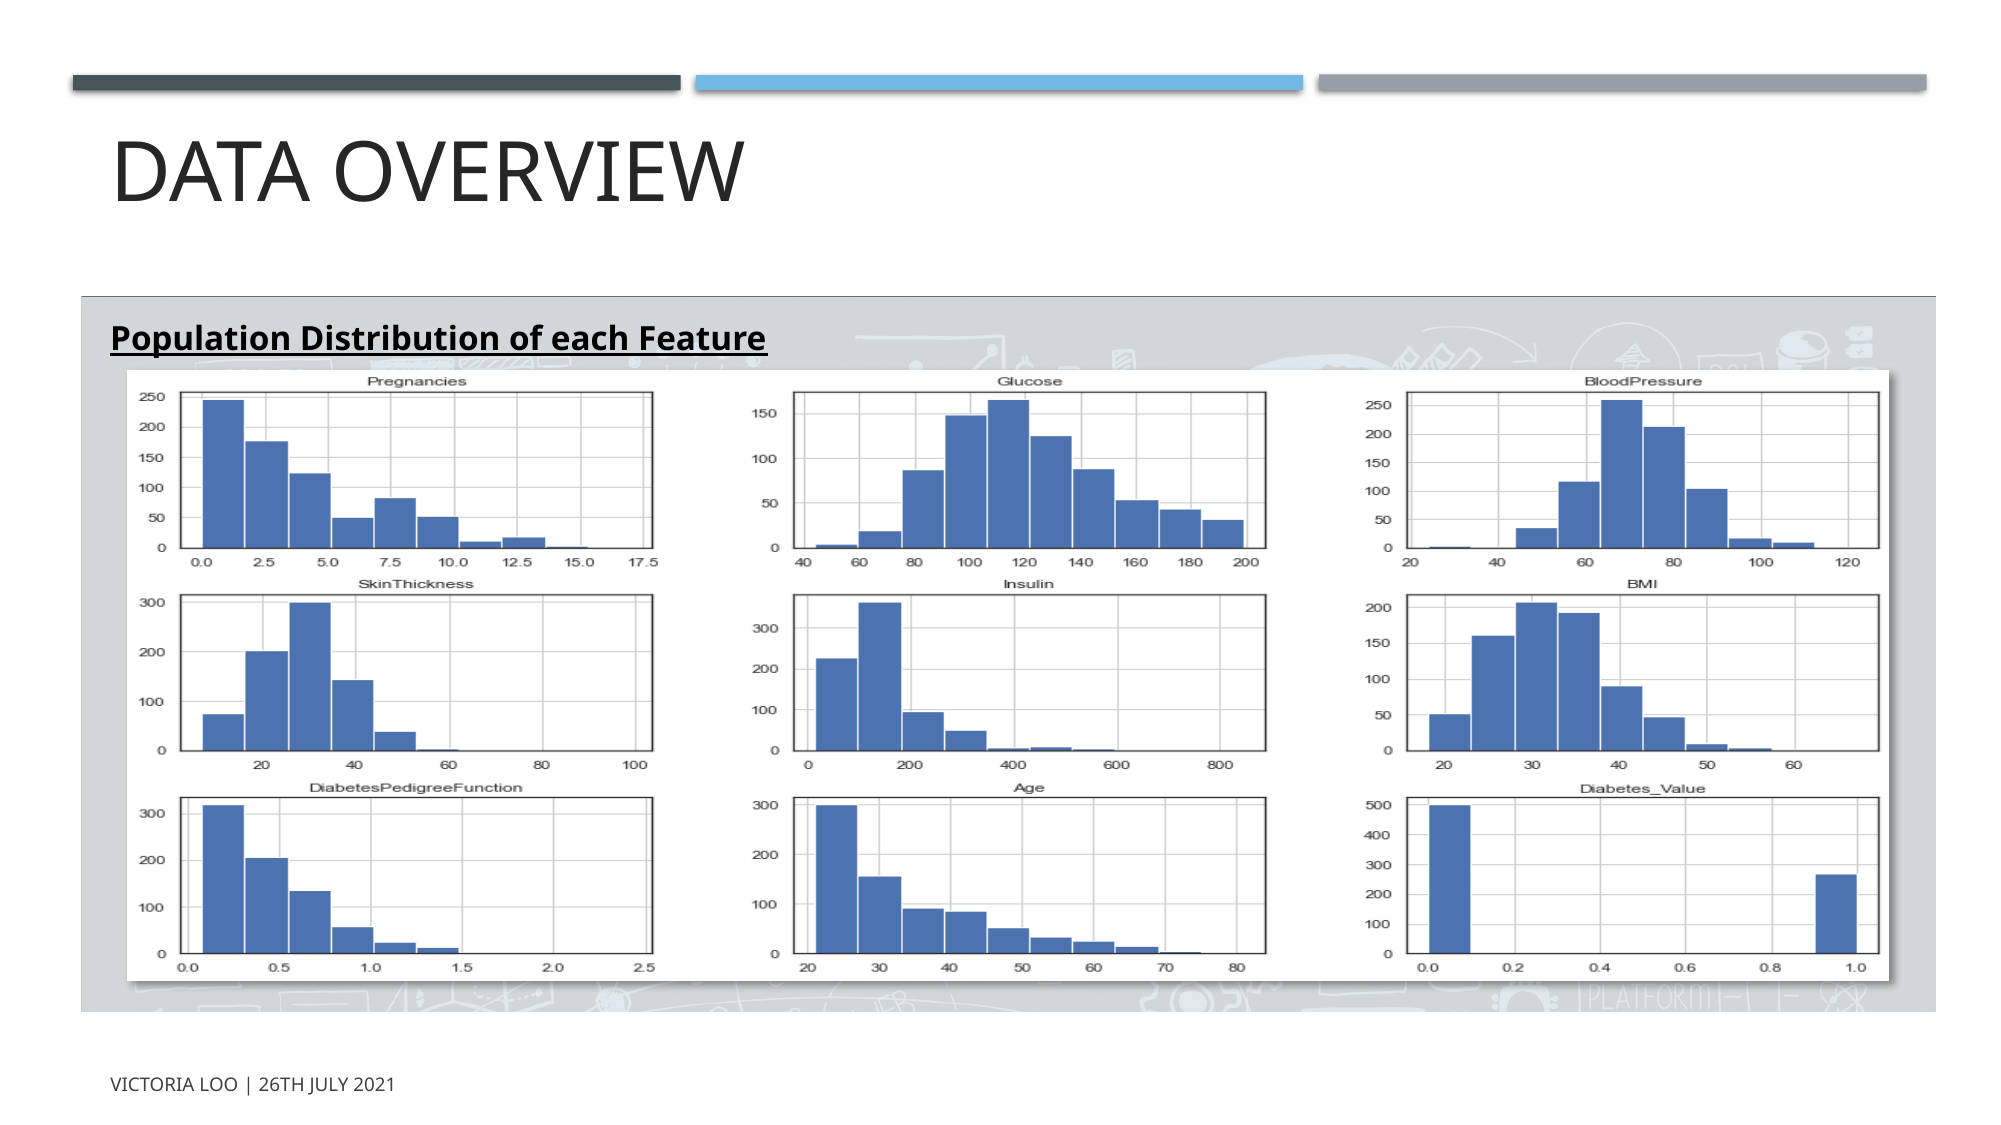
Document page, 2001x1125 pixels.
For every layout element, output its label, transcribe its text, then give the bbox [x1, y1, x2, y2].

text_box VICTORIA LOO | 26TH JULY 2021 [95, 1053, 1230, 1114]
picture [81, 296, 1937, 1013]
text_box DATA OVERVIEW [95, 115, 1905, 226]
